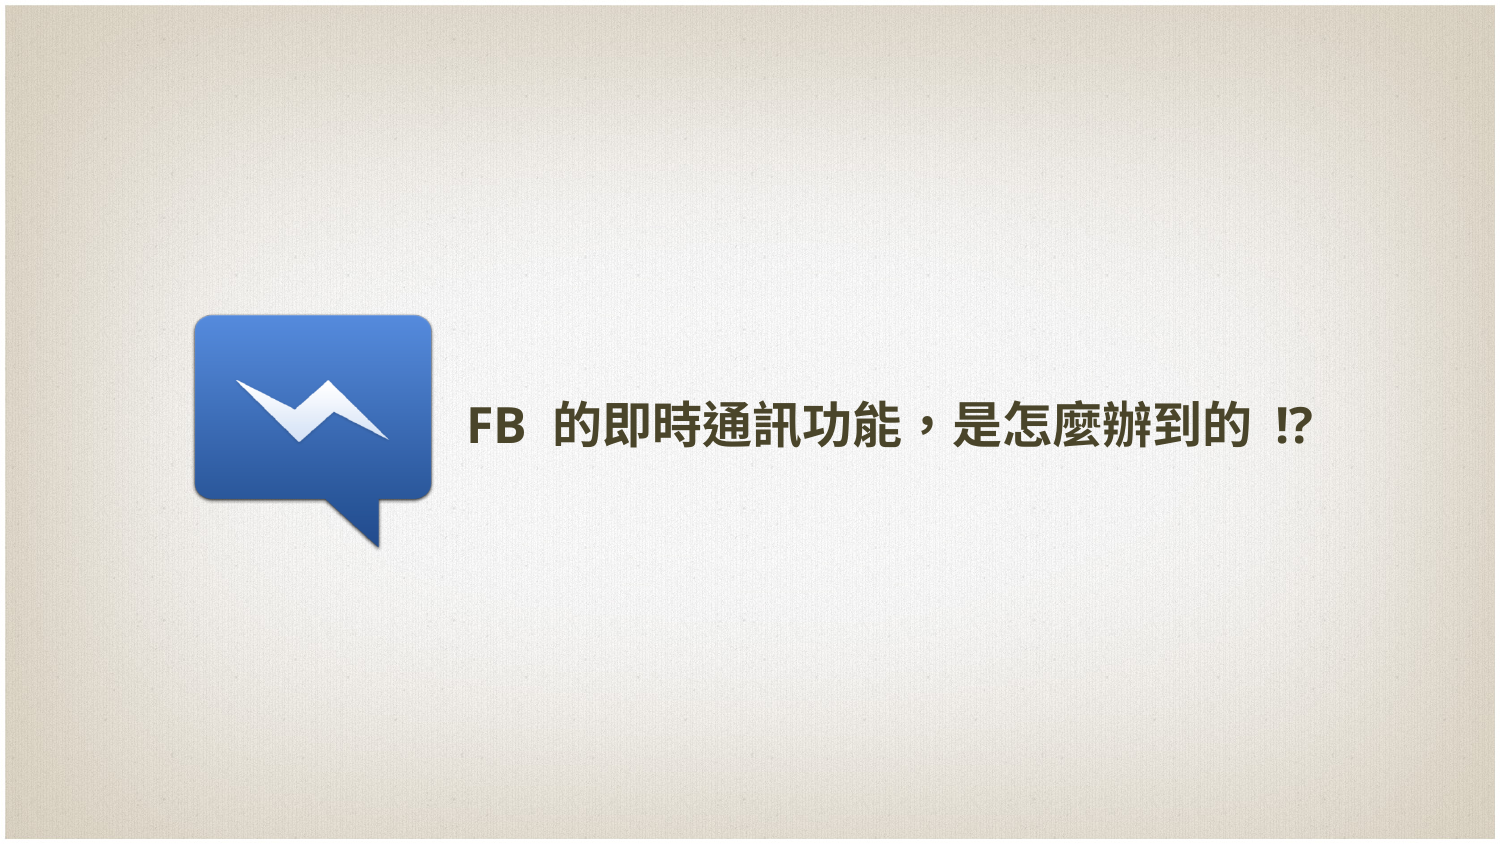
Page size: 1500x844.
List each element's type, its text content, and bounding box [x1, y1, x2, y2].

picture [0, 0, 1500, 844]
text_box FB 的即時通訊功能，是怎麼辦到的 !? [471, 386, 1329, 462]
